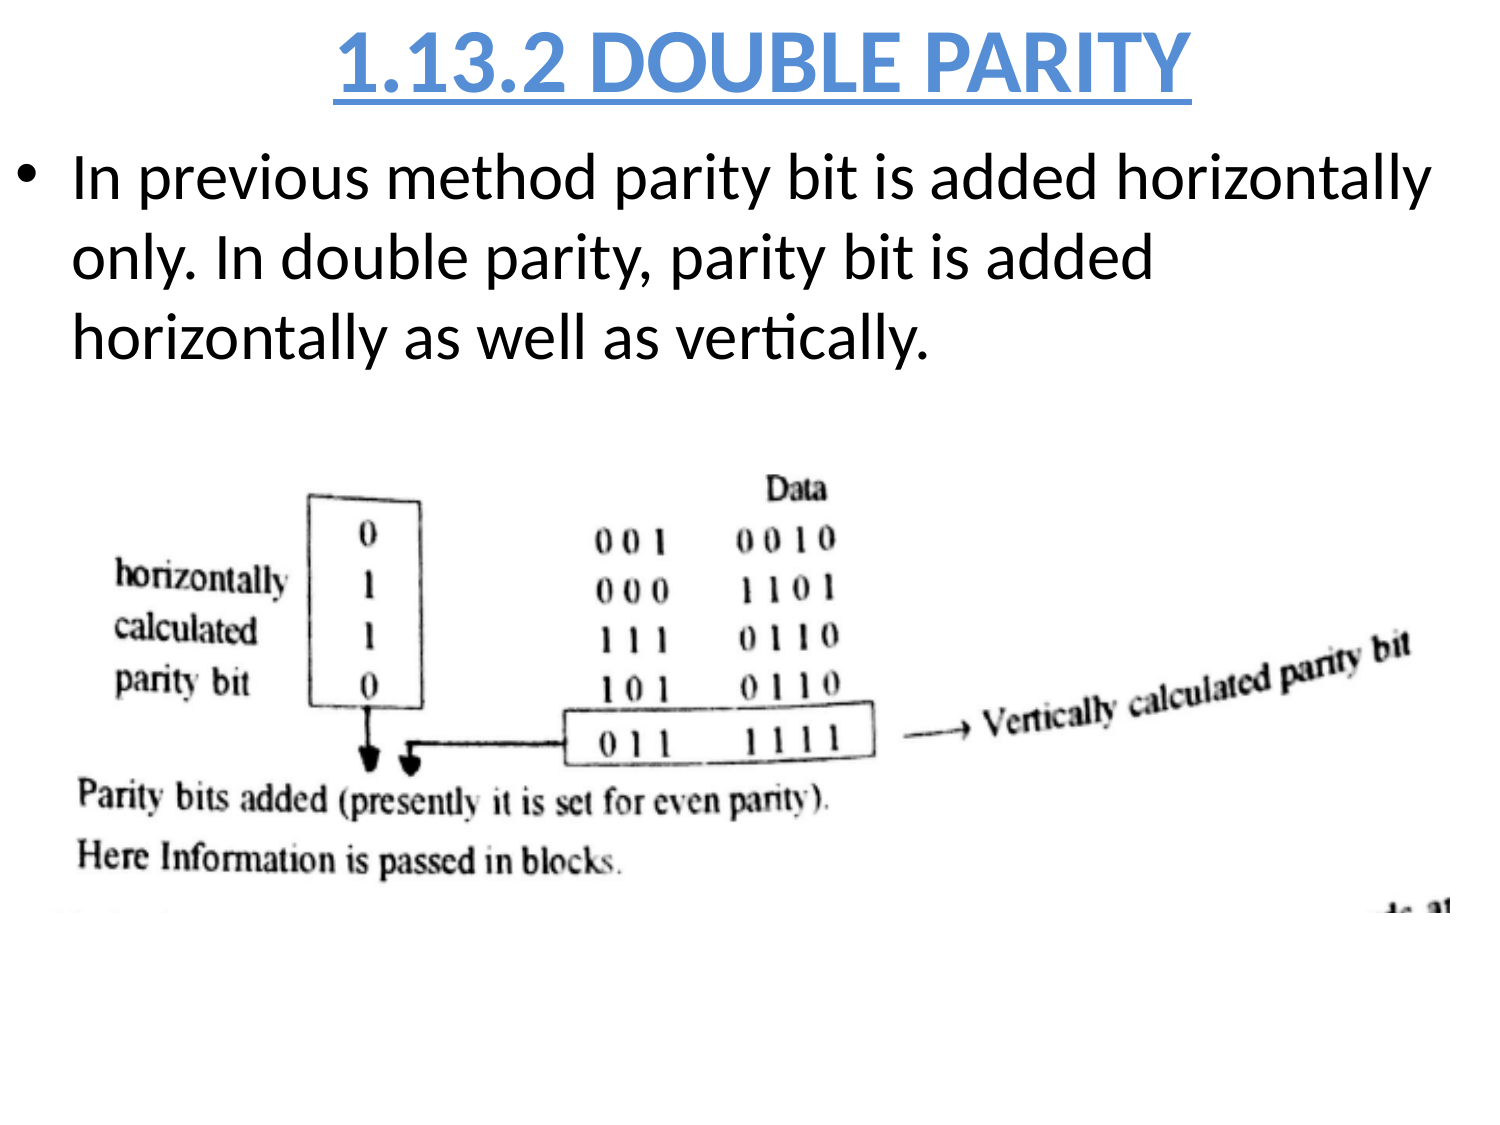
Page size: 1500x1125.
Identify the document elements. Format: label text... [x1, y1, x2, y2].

picture [37, 474, 1451, 913]
title 1.13.2 DOUBLE PARITY [87, 0, 1438, 125]
list In previous method parity bit is added horizontally only. In double parity, parity bit is added horizontally as well as vertically. [0, 125, 1500, 1125]
